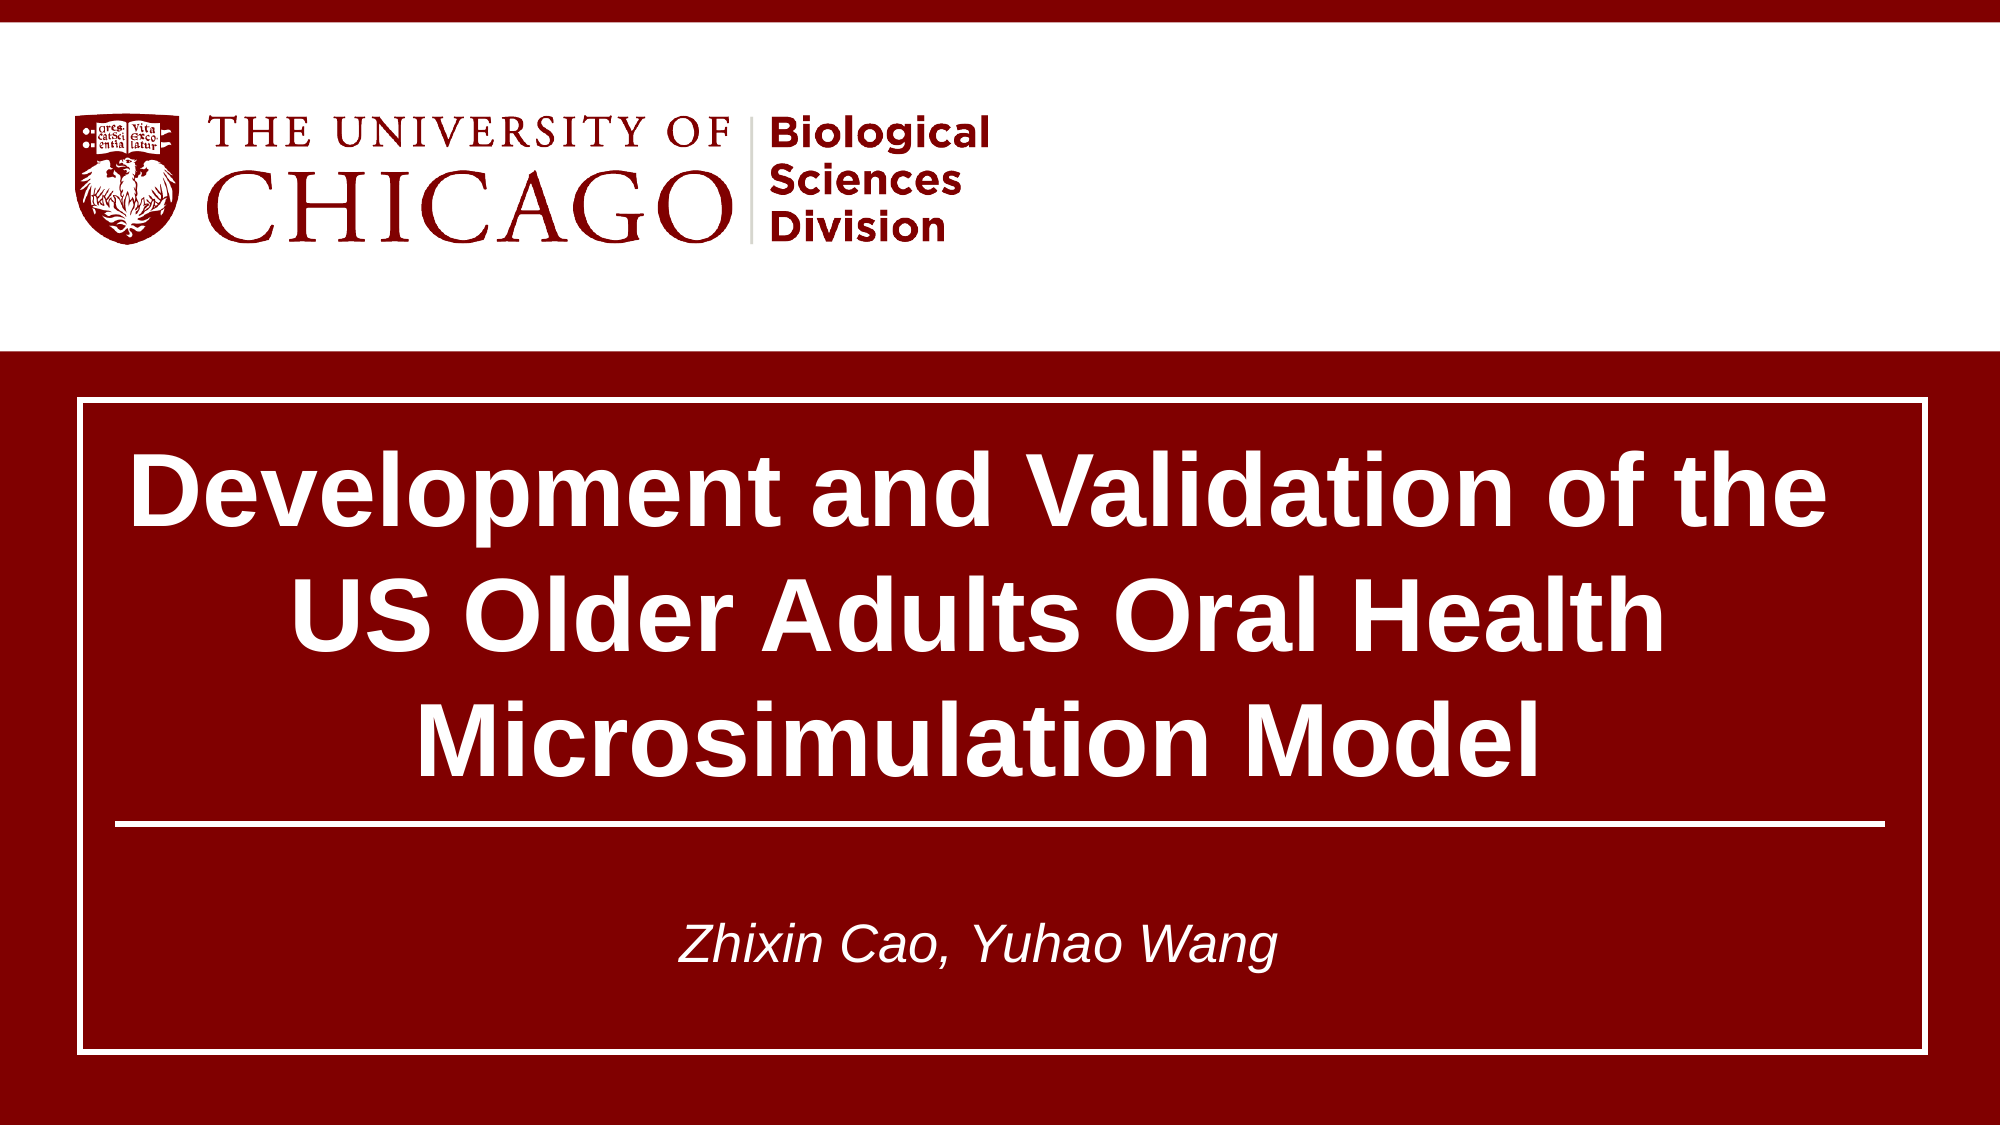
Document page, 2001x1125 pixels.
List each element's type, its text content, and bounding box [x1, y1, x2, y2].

list Zhixin Cao, Yuhao Wang [79, 829, 1925, 1053]
list Development and Validation of the US Older Adults Oral Health Microsimulation Model [79, 400, 1925, 819]
picture [75, 113, 988, 245]
